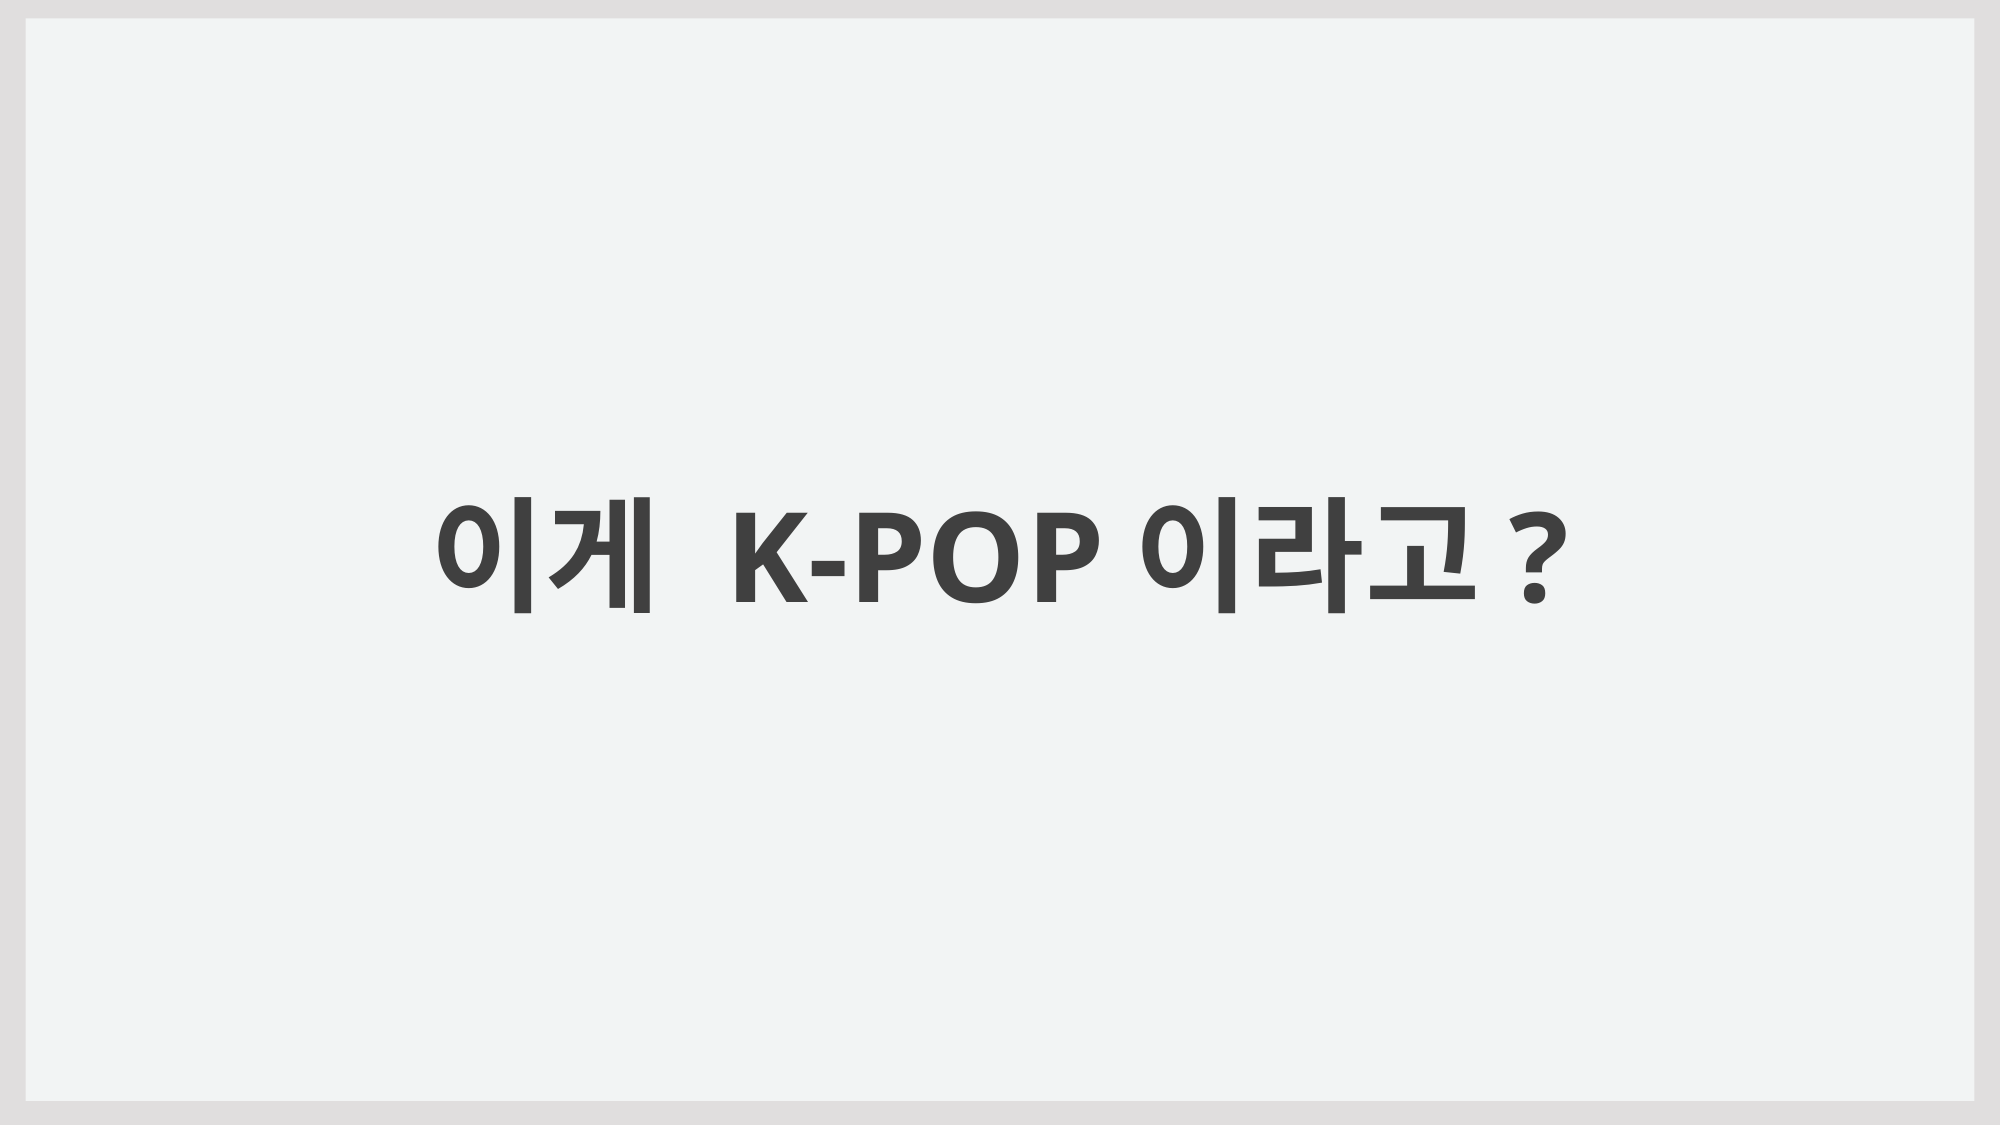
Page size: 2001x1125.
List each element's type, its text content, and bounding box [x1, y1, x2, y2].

title 이게 K-POP이라고? [249, 366, 1750, 759]
